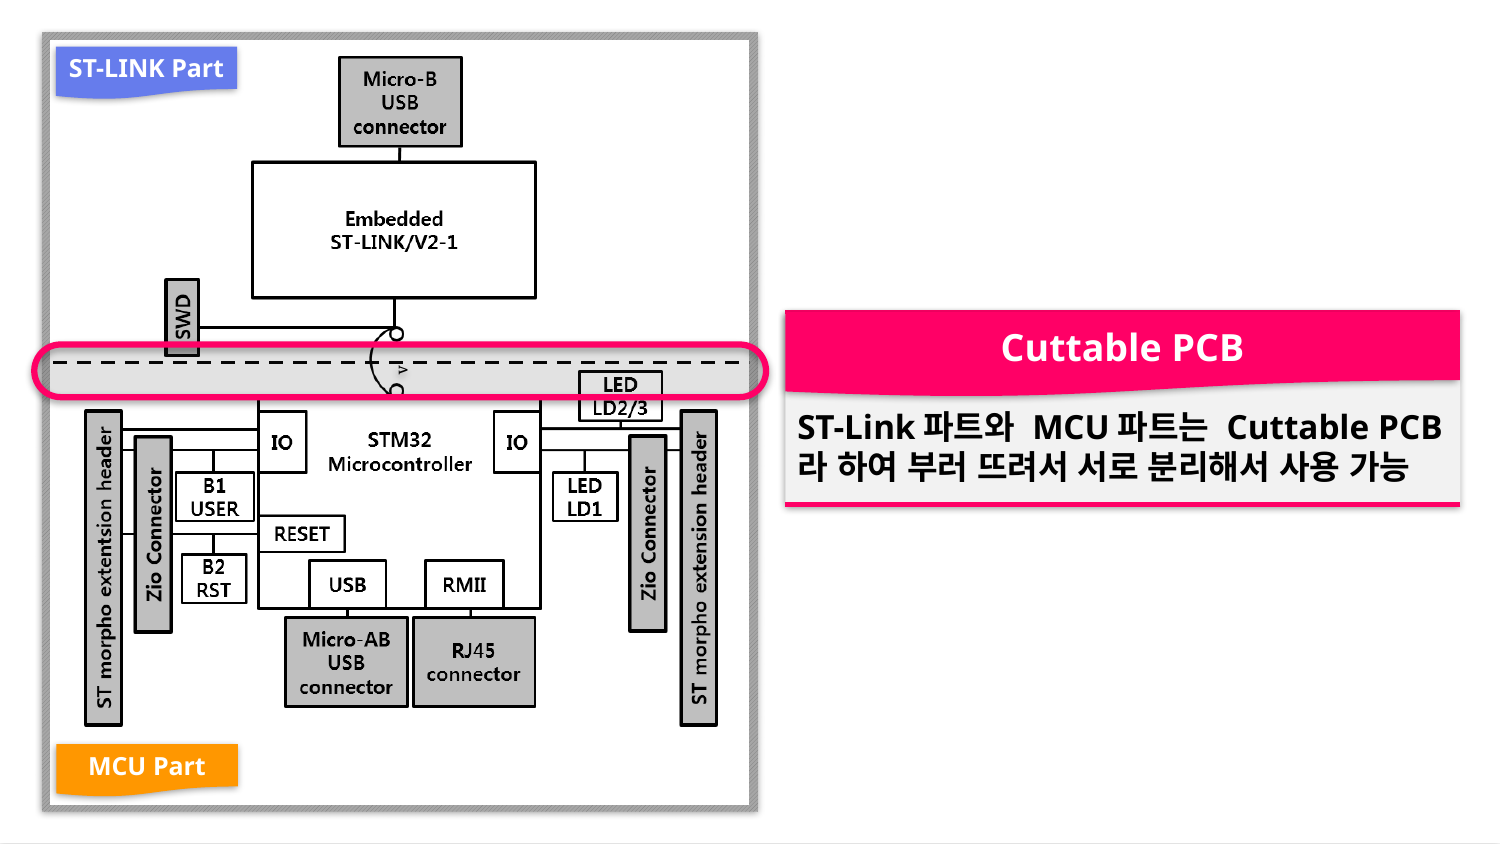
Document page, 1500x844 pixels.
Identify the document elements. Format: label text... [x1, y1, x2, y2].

text_box Cuttable PCB [784, 311, 1461, 397]
text_box v [33, 349, 44, 393]
picture [49, 39, 751, 806]
text_box [750, 398, 759, 812]
text_box v [755, 348, 767, 394]
text_box [41, 399, 49, 812]
text_box ST-Link파트와 MCU파트는 Cuttable PCB라 하여 부러 뜨려서 서로 분리해서 사용 가능 [785, 387, 1461, 505]
text_box [41, 31, 759, 349]
